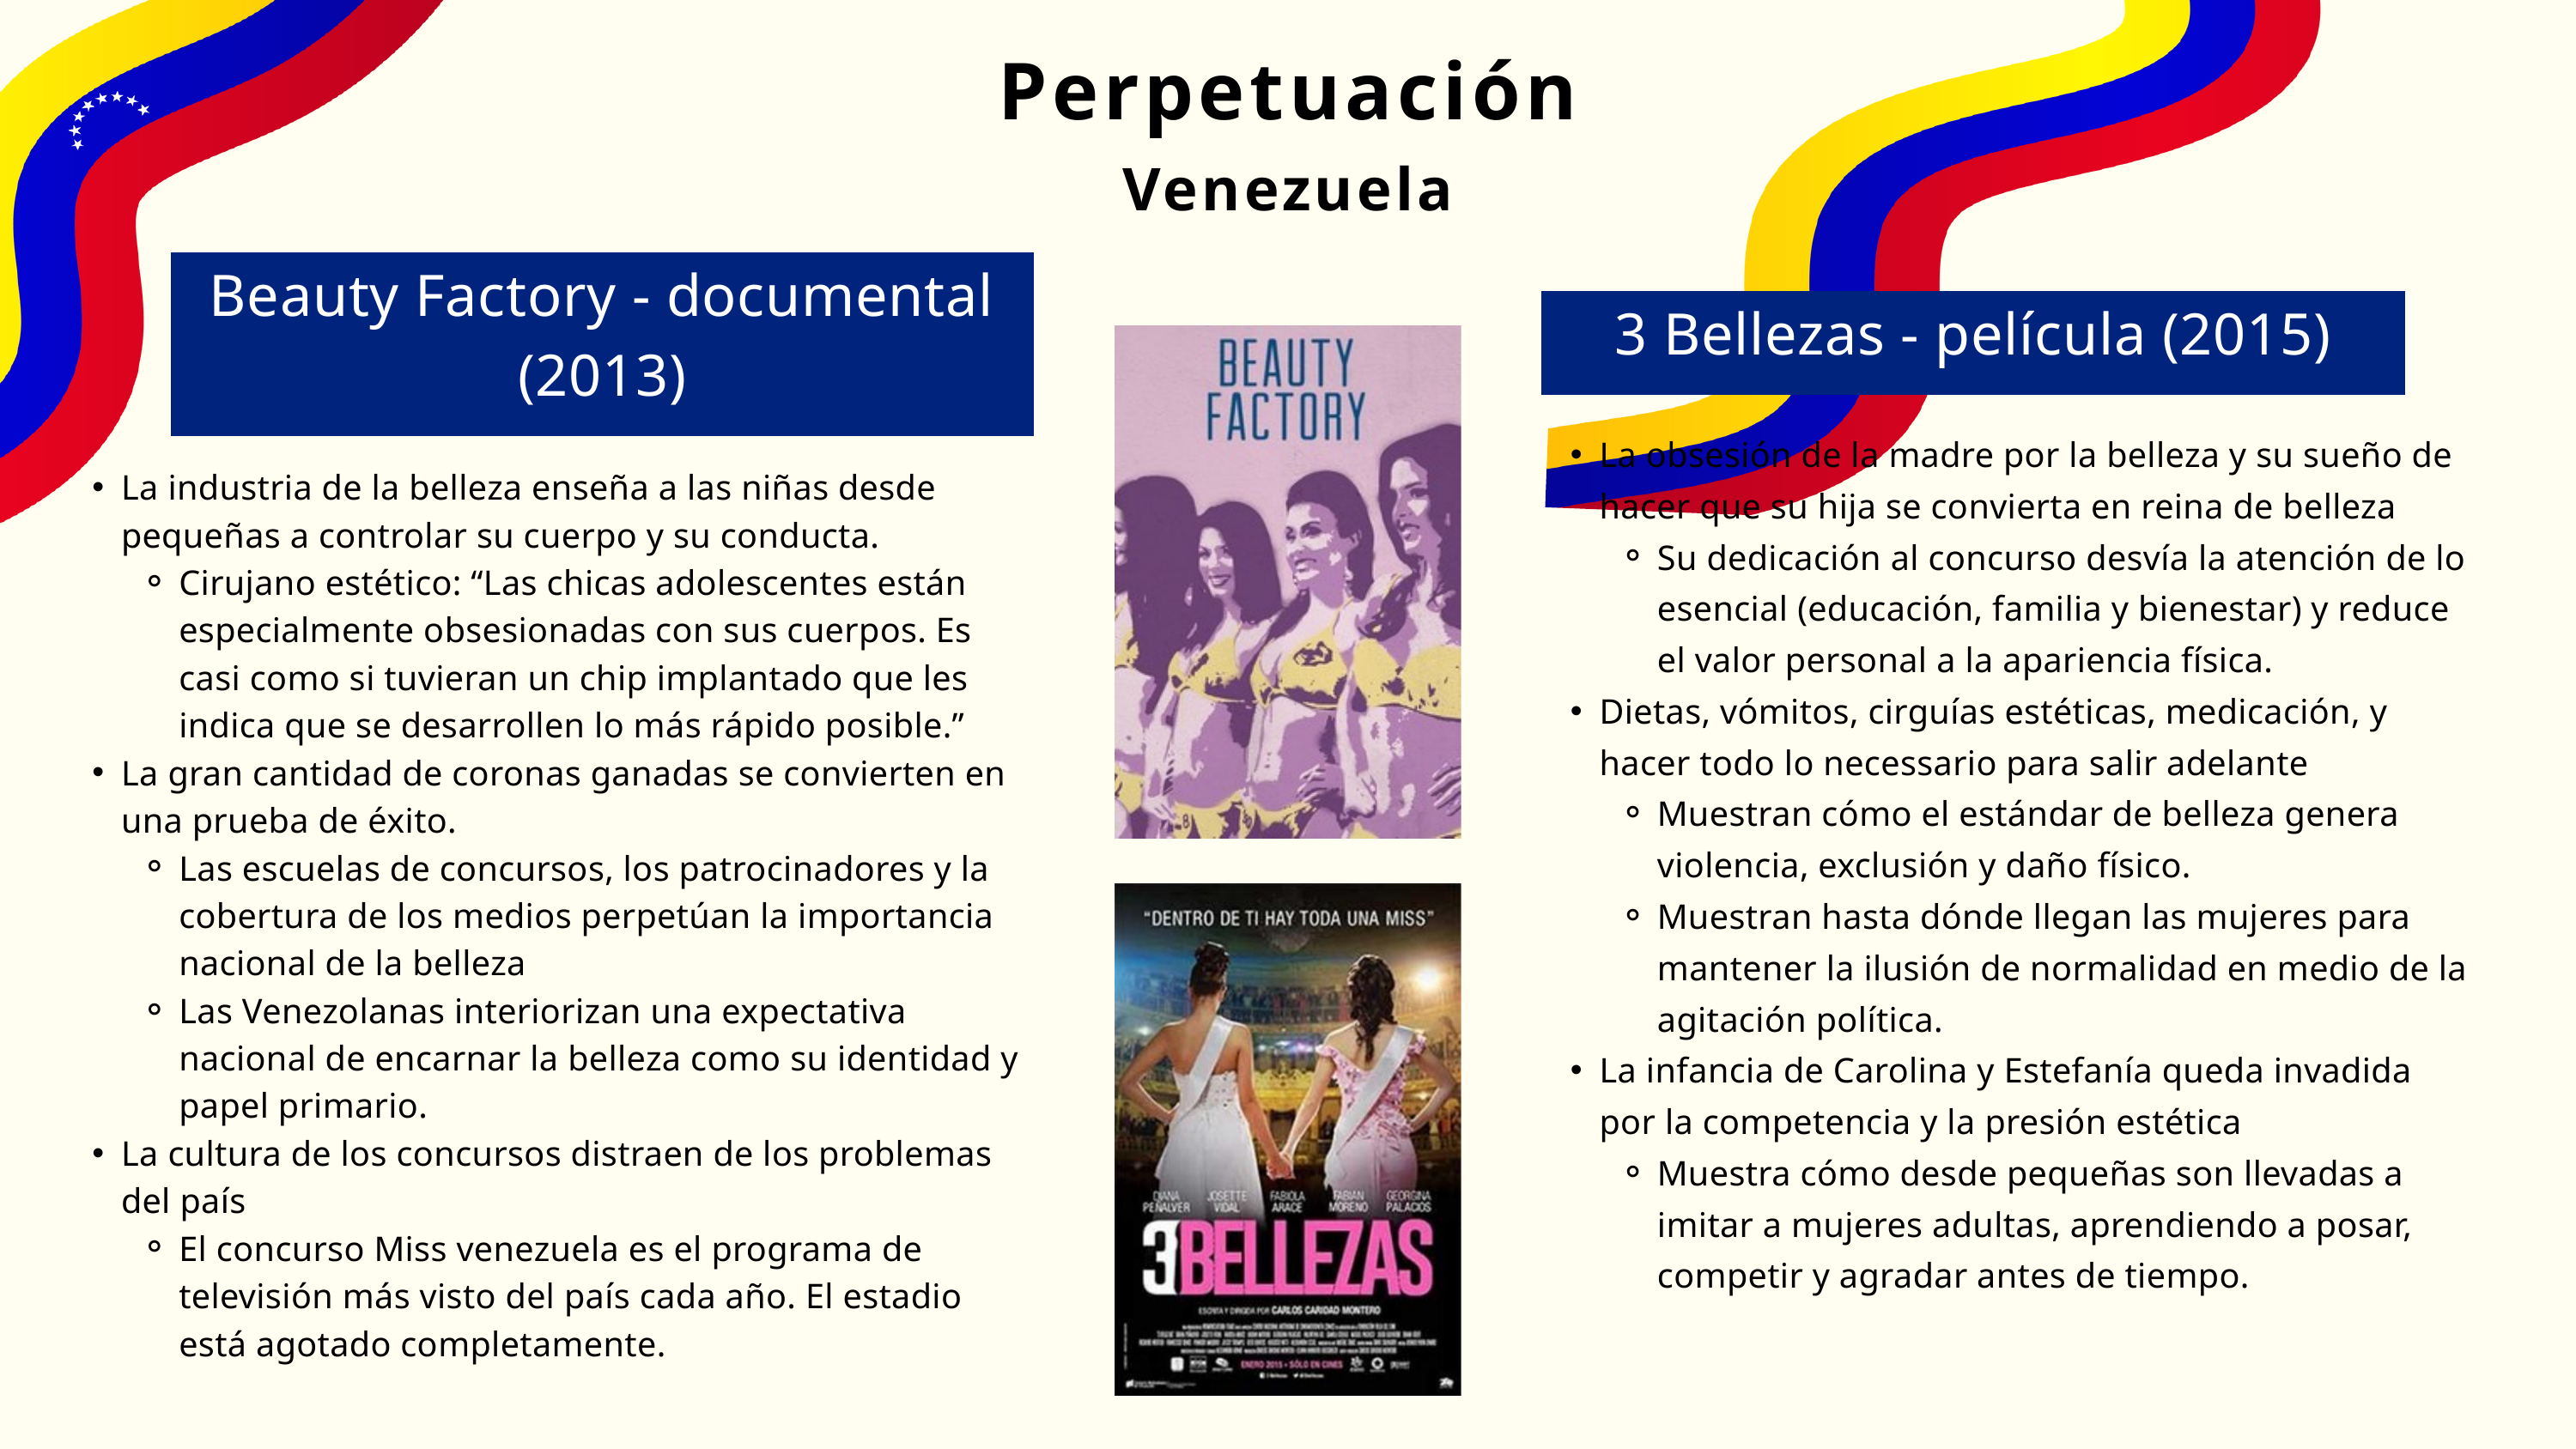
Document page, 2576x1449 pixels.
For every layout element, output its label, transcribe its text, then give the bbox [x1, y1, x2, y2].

text_box [1115, 325, 1461, 839]
text_box [1548, 0, 2576, 548]
text_box La obsesión de la madre por la belleza y su sueño de hacer que su hija se convierta en reina de belleza Su dedicación al concurso desvía la atención de lo esencial (educación, familia y bienestar) y reduce el valor personal a la apariencia física. Dietas, vómitos, cirguías estéticas, medicación, y hacer todo lo necessario para salir adelante Muestran cómo el estándar de belleza genera violencia, exclusión y daño físico. Muestran hasta dónde llegan las mujeres para mantener la ilusión de normalidad en medio de la agitación política. La infancia de Carolina y Estefanía queda invadida por la competencia y la presión estética Muestra cómo desde pequeñas son llevadas a imitar a mujeres adultas, aprendiendo a posar, competir y agradar antes de tiempo. [1541, 422, 2480, 1295]
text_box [170, 252, 1035, 436]
text_box La industria de la belleza enseña a las niñas desde pequeñas a controlar su cuerpo y su conducta. Cirujano estético: “Las chicas adolescentes están especialmente obsesionadas con sus cuerpos. Es casi como si tuvieran un chip implantado que les indica que se desarrollen lo más rápido posible.” La gran cantidad de coronas ganadas se convierten en una prueba de éxito. Las escuelas de concursos, los patrocinadores y la cobertura de los medios perpetúan la importancia nacional de la belleza Las Venezolanas interiorizan una expectativa nacional de encarnar la belleza como su identidad y papel primario. La cultura de los concursos distraen de los problemas del país El concurso Miss venezuela es el programa de televisión más visto del país cada año. El estadio está agotado completamente. [63, 459, 1030, 1411]
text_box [1541, 290, 2406, 396]
text_box Venezuela [690, 155, 1886, 223]
text_box [0, 0, 528, 1044]
text_box Perpetuación [690, 45, 1886, 136]
text_box [1115, 883, 1461, 1396]
